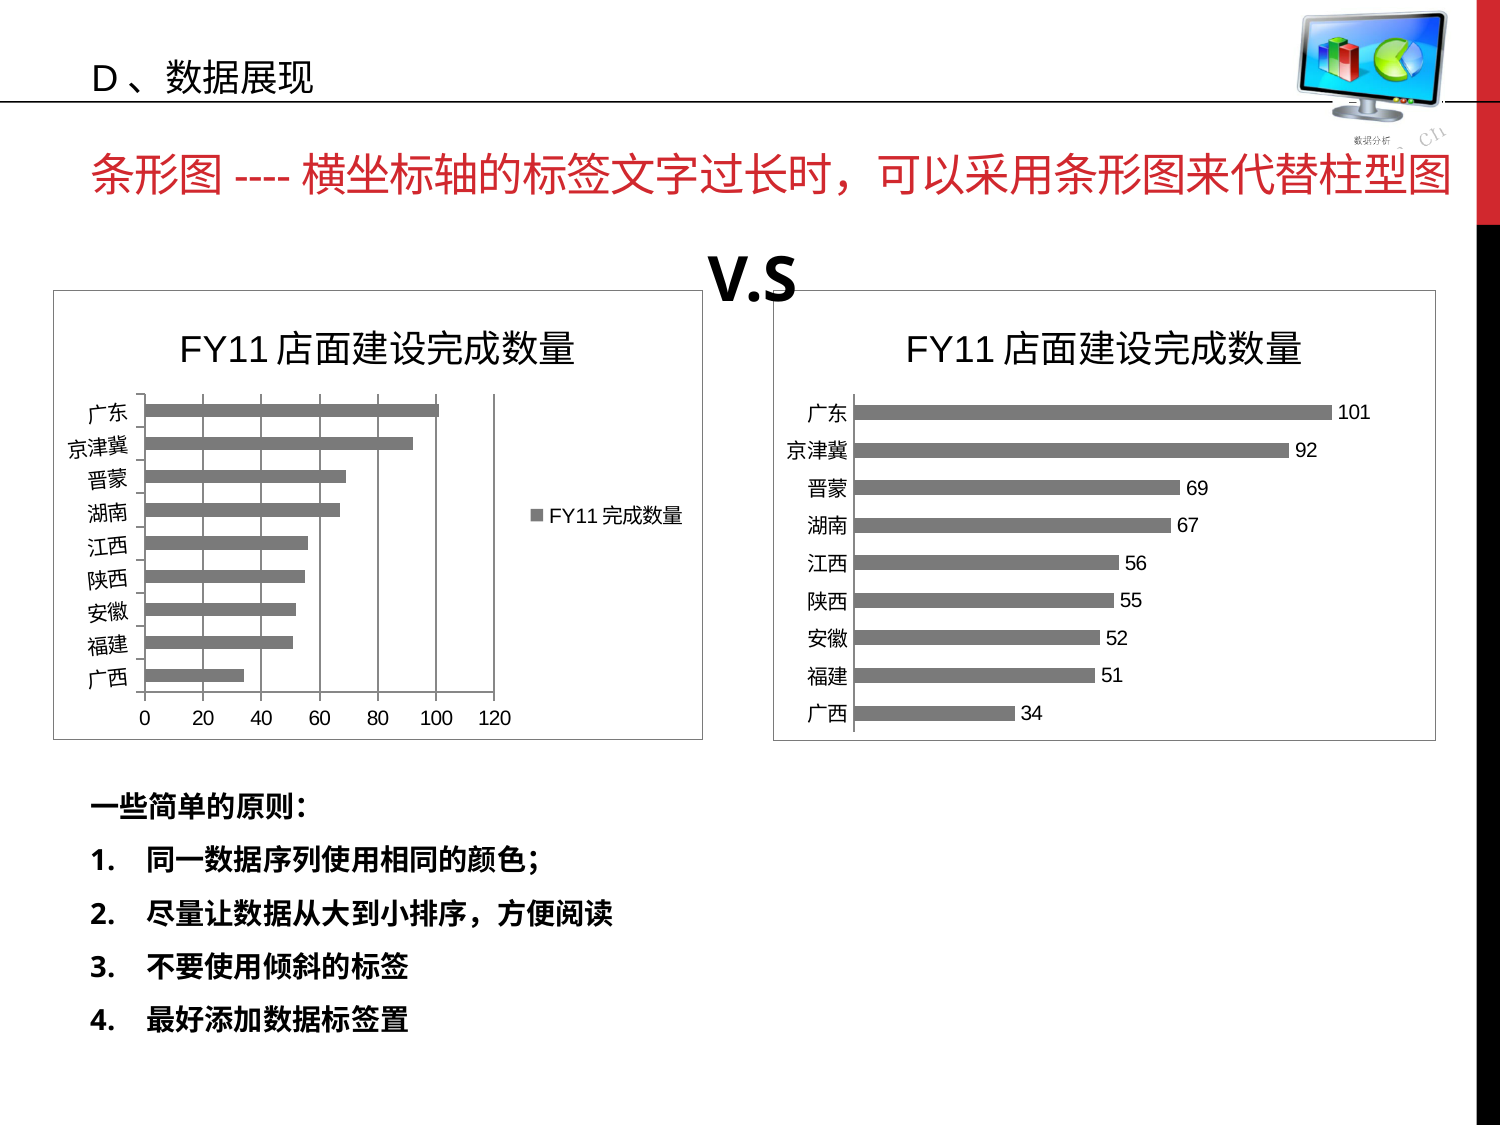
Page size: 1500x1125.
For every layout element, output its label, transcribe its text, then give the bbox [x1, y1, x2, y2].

title 条形图----横坐标轴的标签文字过长时，可以采用条形图来代替柱型图 [75, 137, 1483, 209]
text_box V.S [692, 231, 813, 322]
text_box 一些简单的原则： 同一数据序列使用相同的颜色； 尽量让数据从大到小排序，方便阅读 不要使用倾斜的标签 最好添加数据标签置 [75, 763, 1325, 1083]
text_box D、数据展现 [76, 19, 1027, 106]
chart [773, 290, 1436, 742]
chart [52, 290, 704, 741]
picture [1281, 5, 1473, 137]
